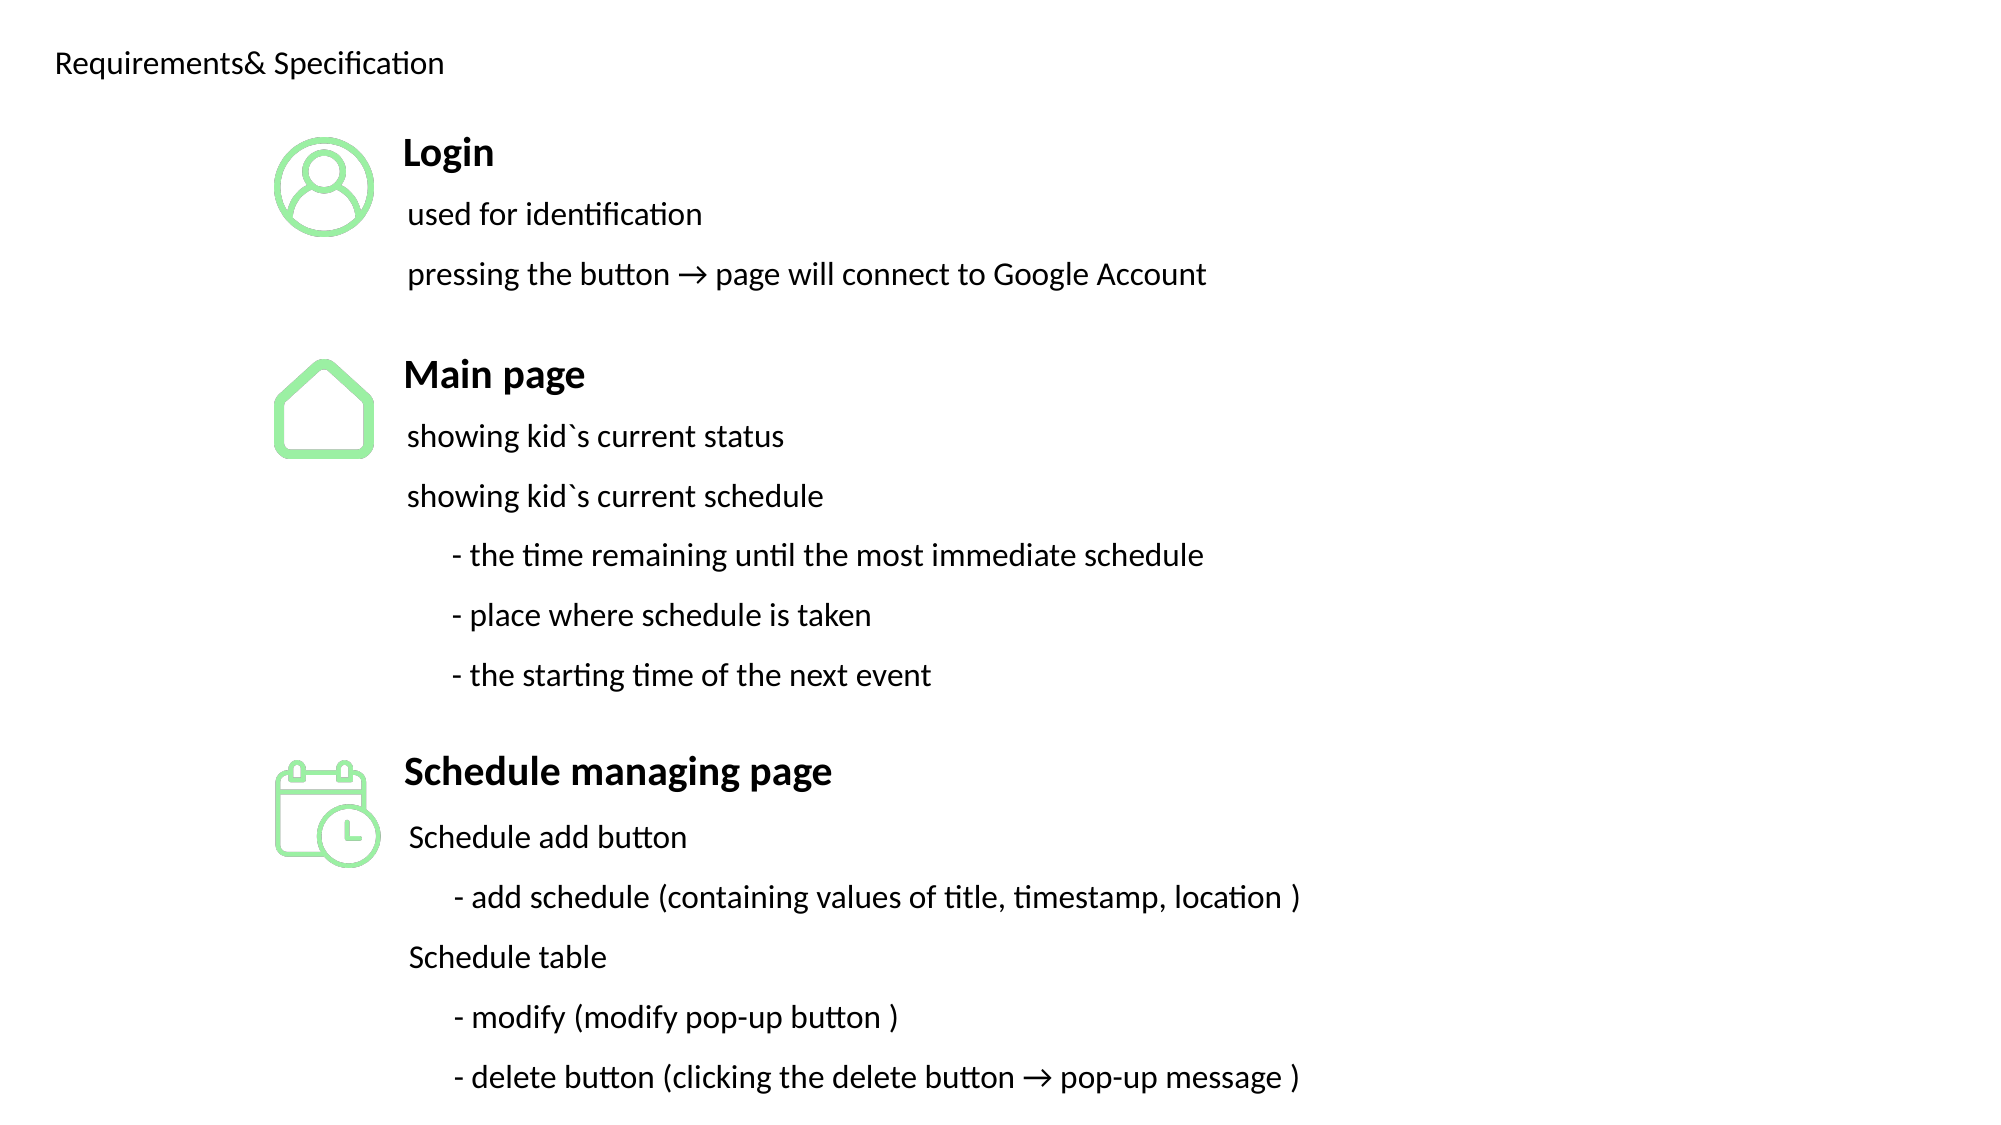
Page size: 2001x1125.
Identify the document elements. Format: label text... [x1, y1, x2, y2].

text_box Requirements& Specification [40, 33, 461, 89]
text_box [274, 736, 1330, 1125]
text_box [273, 339, 1225, 699]
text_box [274, 117, 1229, 295]
